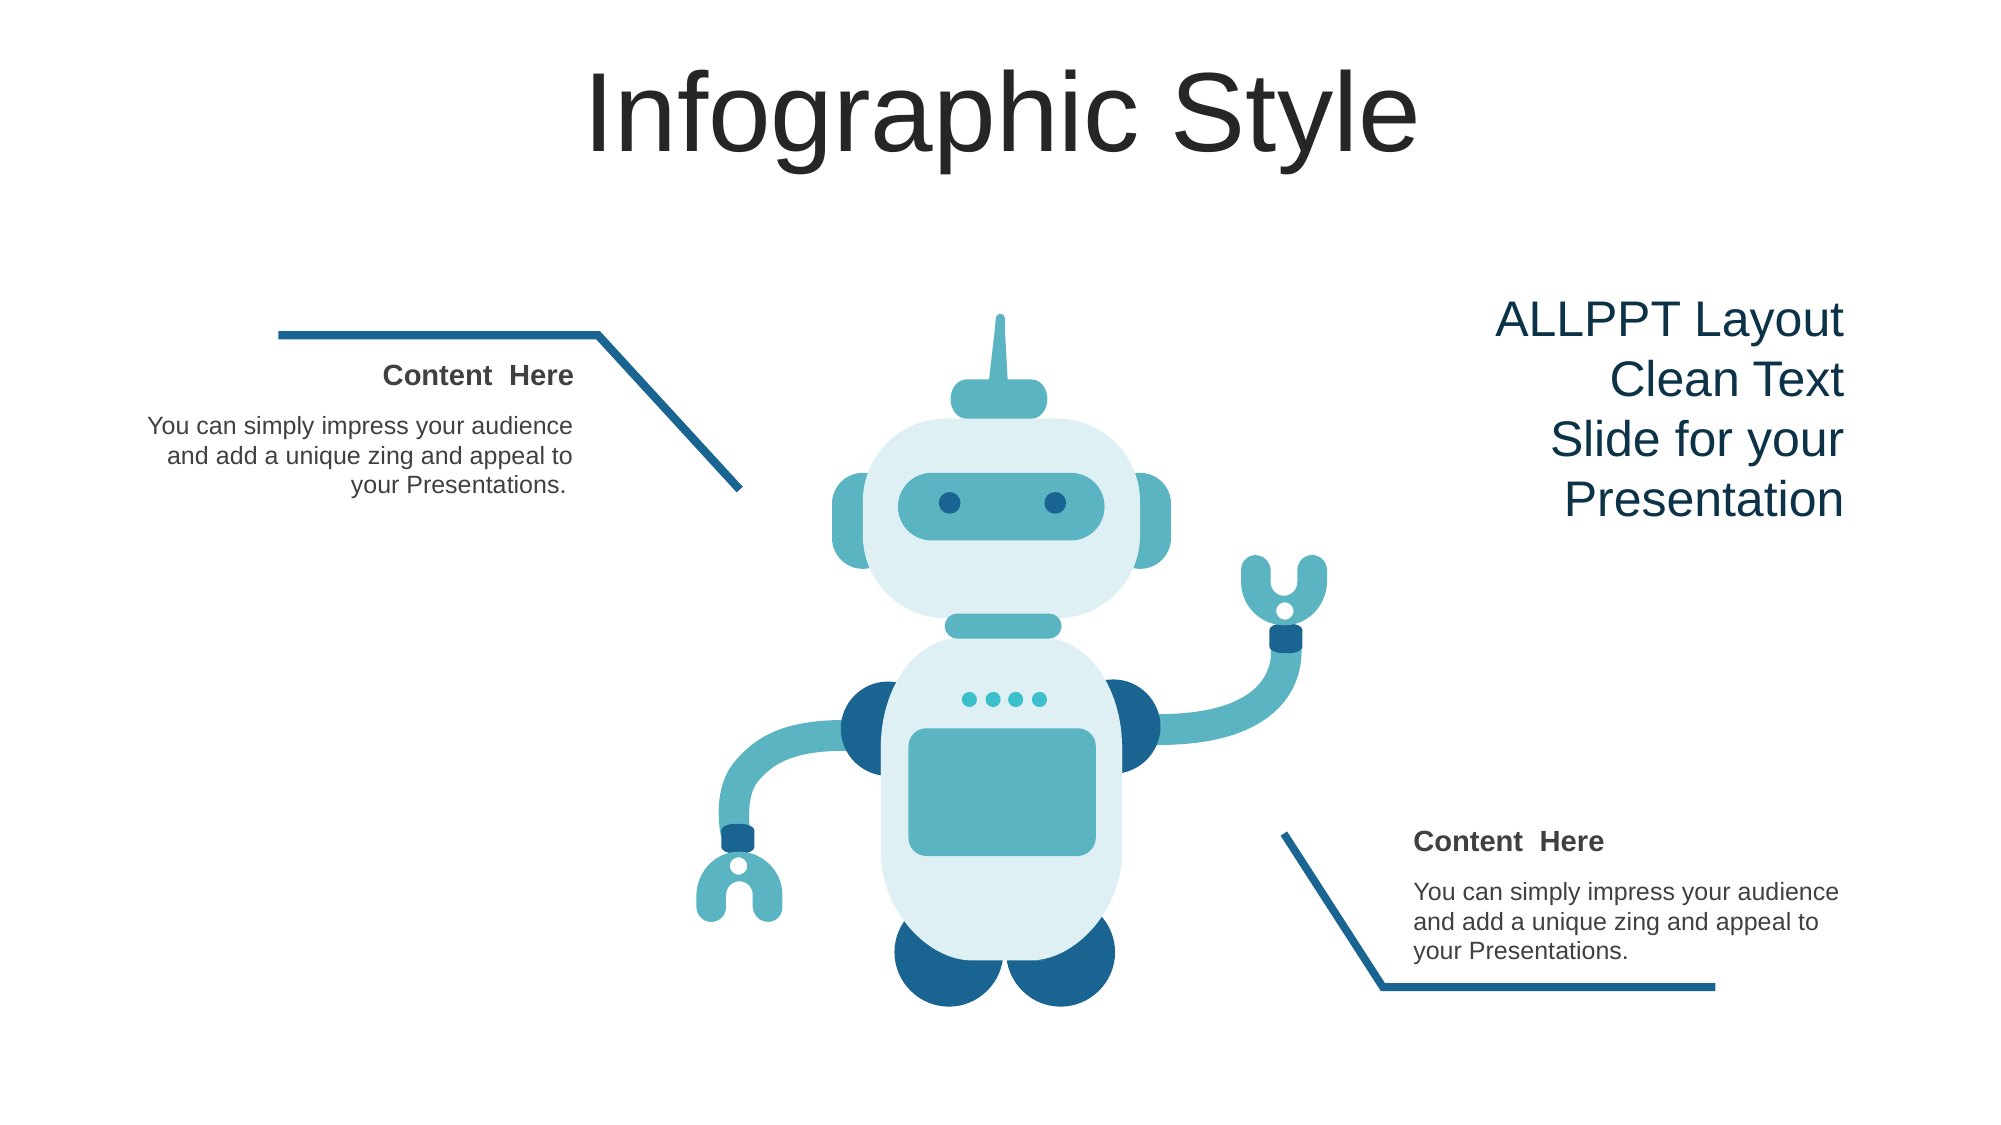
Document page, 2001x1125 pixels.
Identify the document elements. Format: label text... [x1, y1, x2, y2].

text_box [278, 334, 693, 474]
list Infographic Style [53, 55, 1952, 175]
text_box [693, 310, 1330, 1010]
text_box [1330, 849, 1716, 988]
text_box ALLPPT Layout Clean Text Slide for your Presentation [1474, 278, 1860, 534]
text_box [1398, 814, 1860, 974]
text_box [127, 348, 589, 508]
